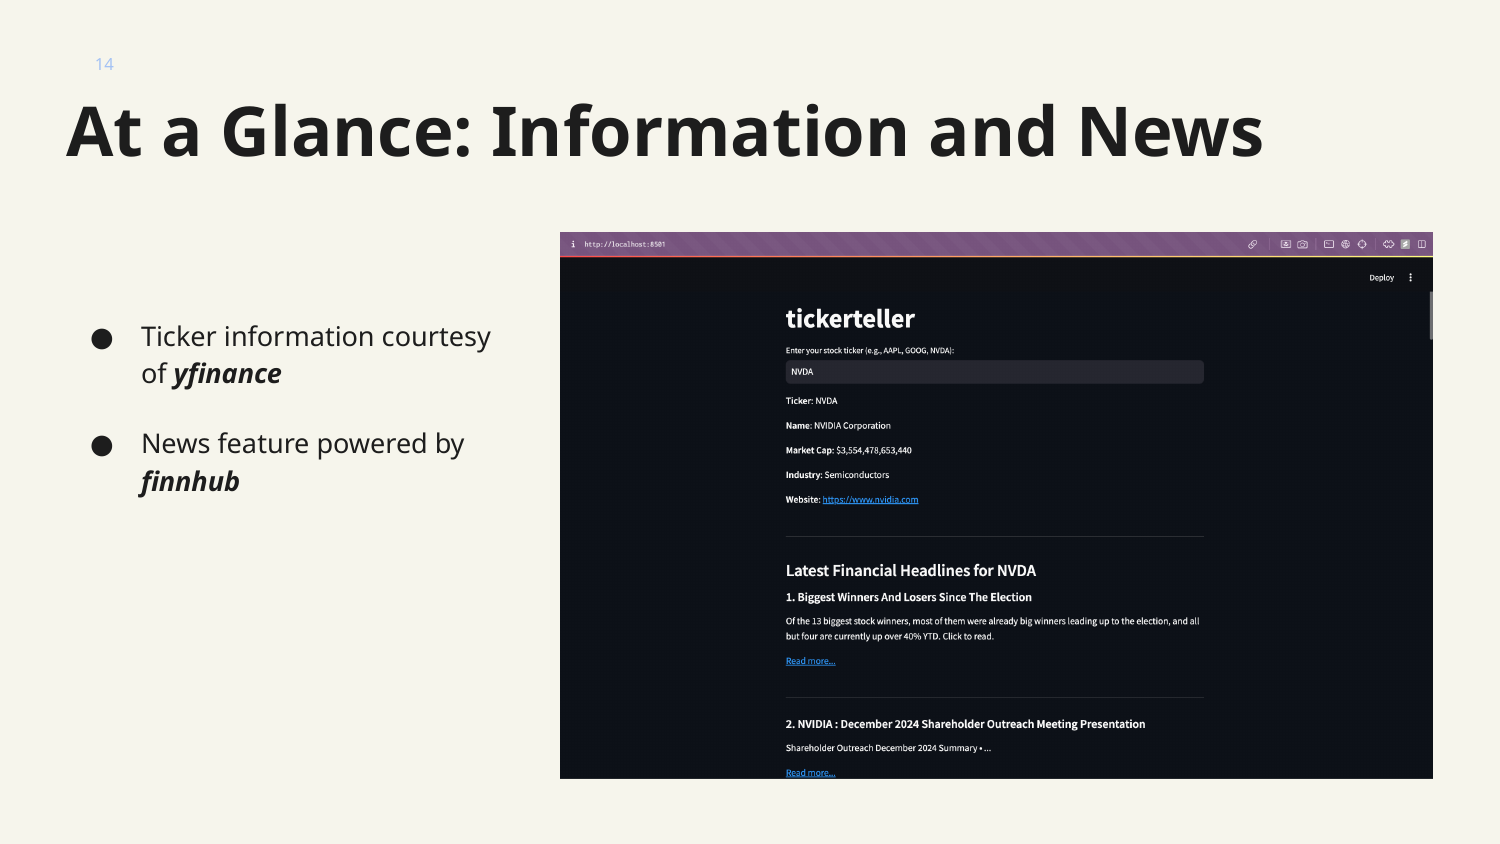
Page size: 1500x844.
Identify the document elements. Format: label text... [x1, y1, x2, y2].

title At a Glance: Information and News [51, 72, 1449, 167]
picture [560, 232, 1434, 779]
list Ticker information courtesy of yfinance News feature powered by finnhub [51, 299, 538, 545]
